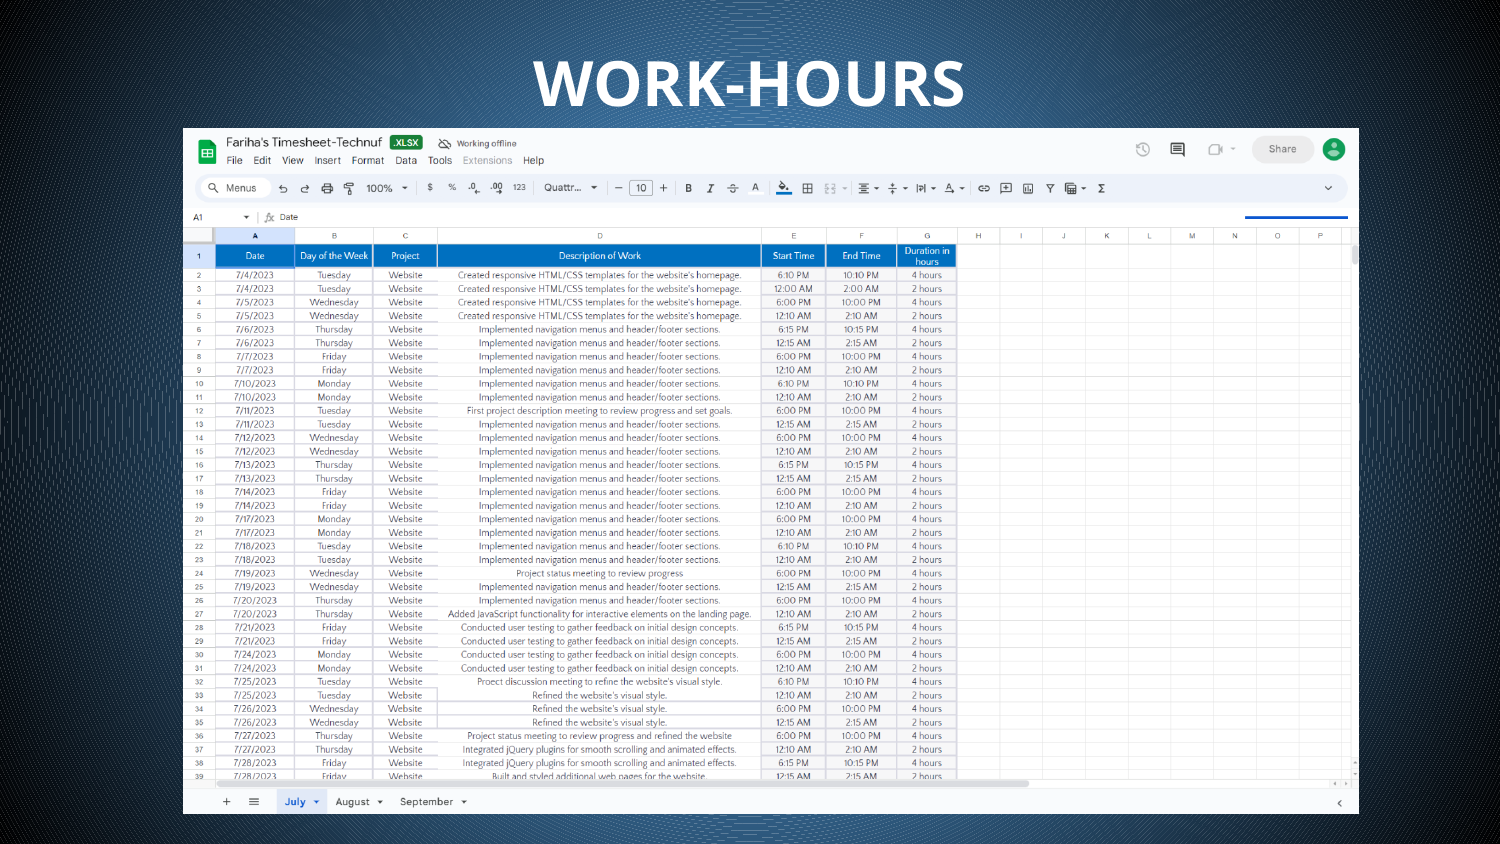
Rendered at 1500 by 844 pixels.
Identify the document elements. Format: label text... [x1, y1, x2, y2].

picture [183, 128, 1359, 815]
title WORK-HOURS [118, 34, 1382, 129]
